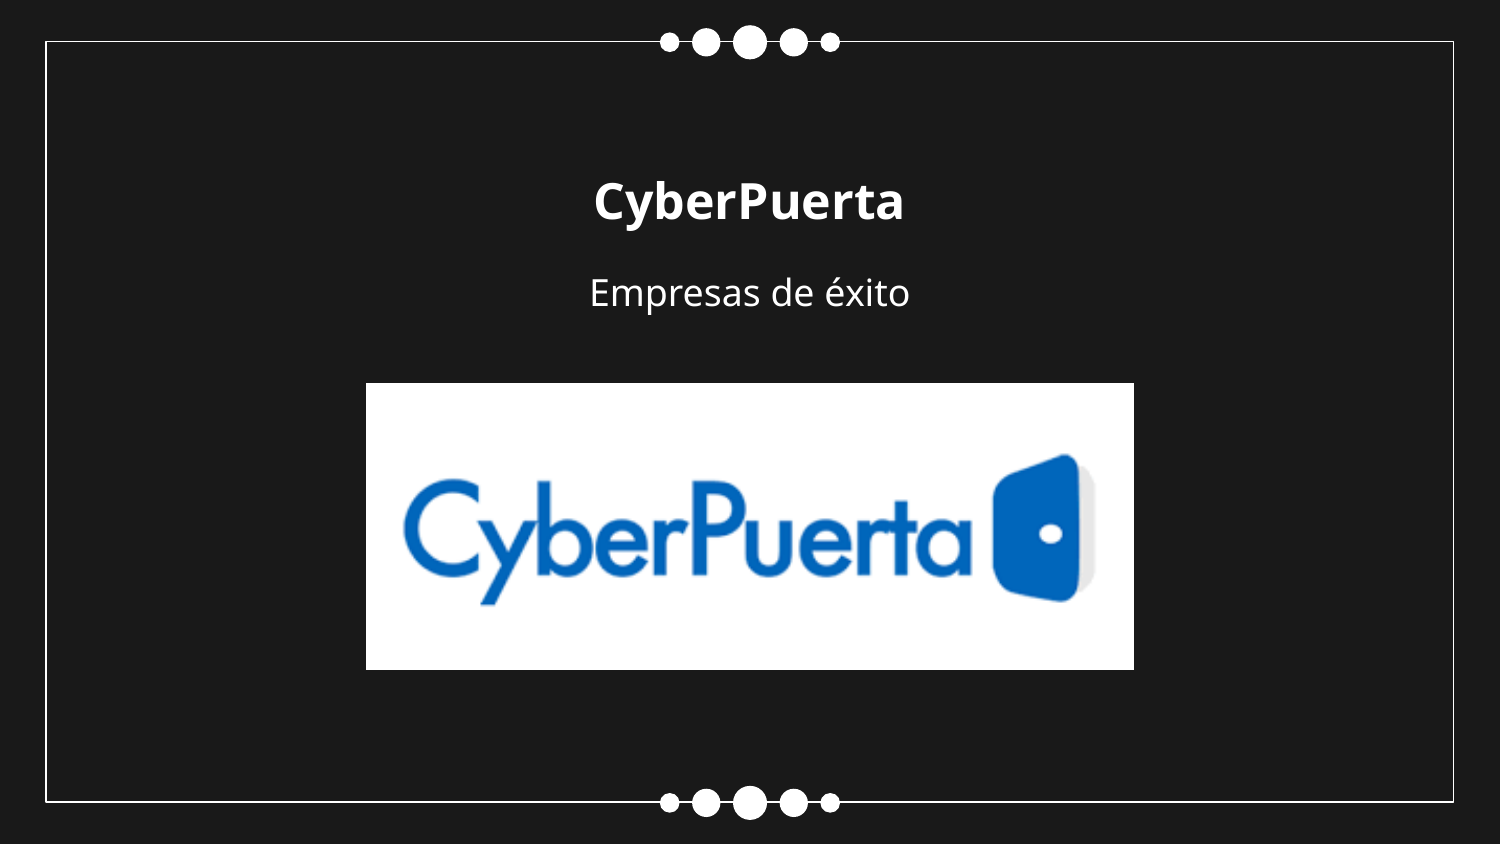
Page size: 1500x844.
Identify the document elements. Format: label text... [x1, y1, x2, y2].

title CyberPuerta [118, 153, 1382, 246]
text_box Empresas de éxito [551, 261, 949, 318]
picture [365, 382, 1134, 670]
